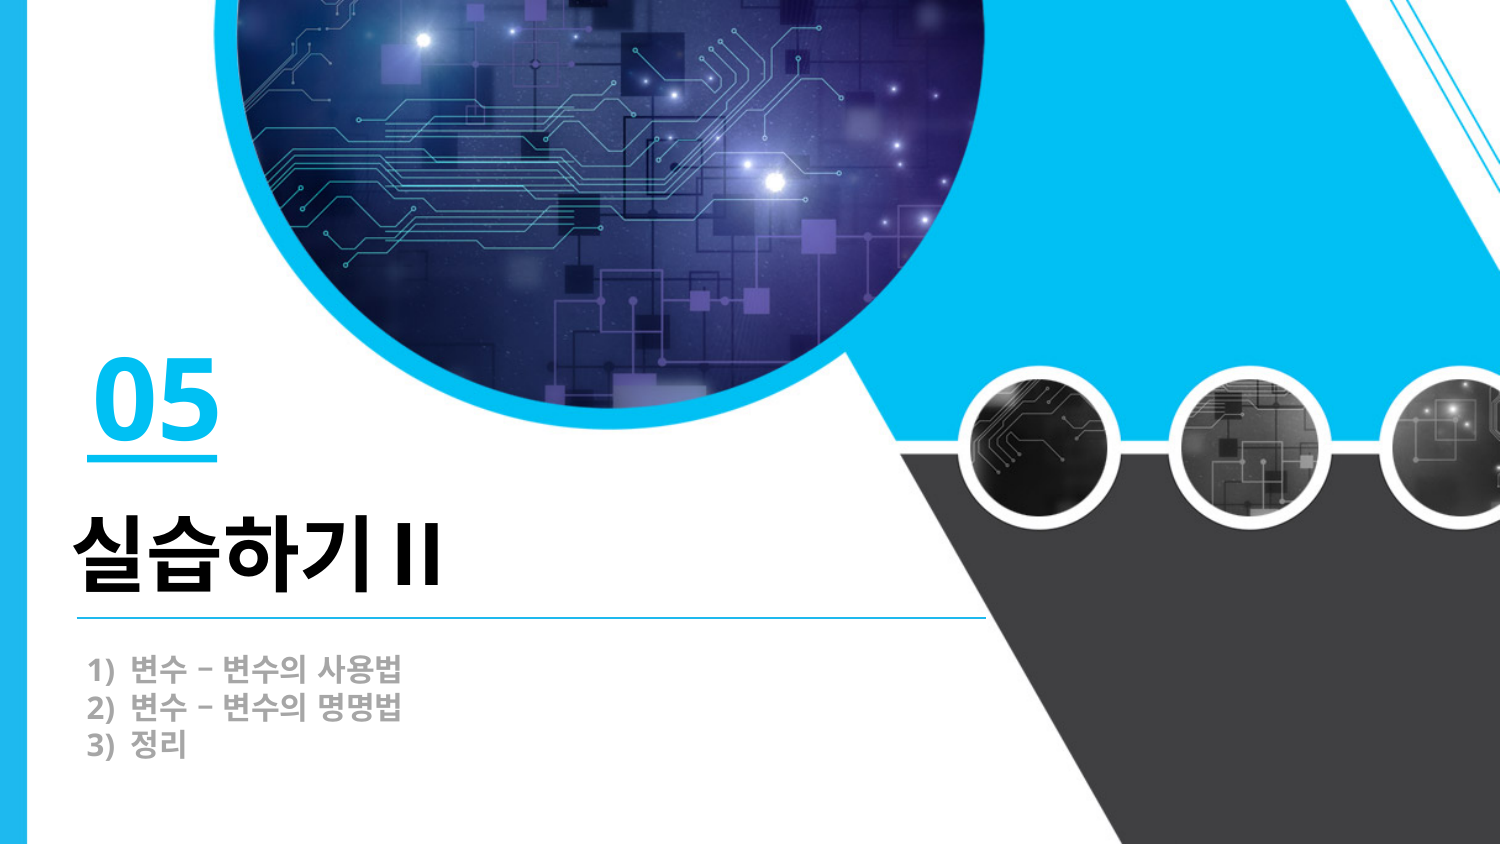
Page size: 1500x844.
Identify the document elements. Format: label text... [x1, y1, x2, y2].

text_box 실습하기Ⅱ [55, 495, 966, 610]
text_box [72, 318, 244, 473]
text_box 1) 변수 – 변수의 사용법 2) 변수 – 변수의 명명법 3) 정리 [71, 643, 925, 771]
picture [0, 0, 1500, 844]
picture [1346, 0, 1500, 270]
picture [236, 0, 983, 408]
